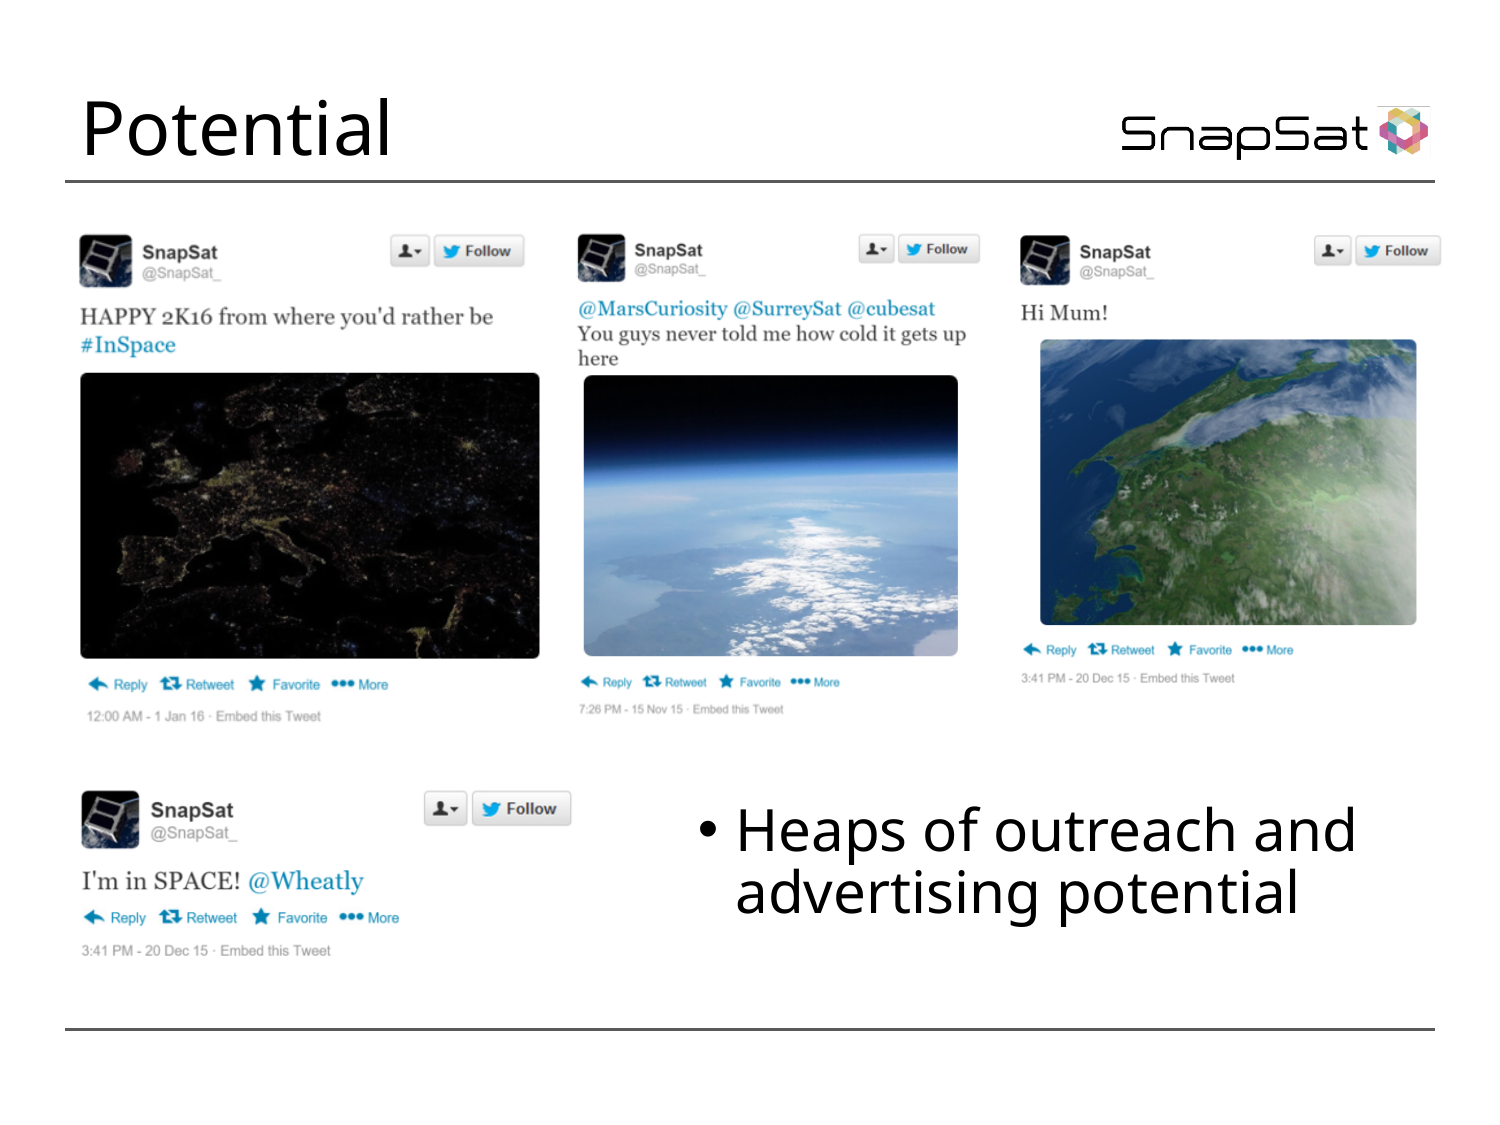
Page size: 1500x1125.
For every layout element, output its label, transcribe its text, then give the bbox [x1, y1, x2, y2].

text_box Heaps of outreach and advertising potential [682, 793, 1397, 1000]
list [65, 777, 593, 979]
picture [562, 221, 996, 738]
picture [1016, 226, 1455, 694]
title Potential [65, 81, 1040, 182]
picture [1109, 99, 1435, 165]
picture [65, 221, 551, 738]
